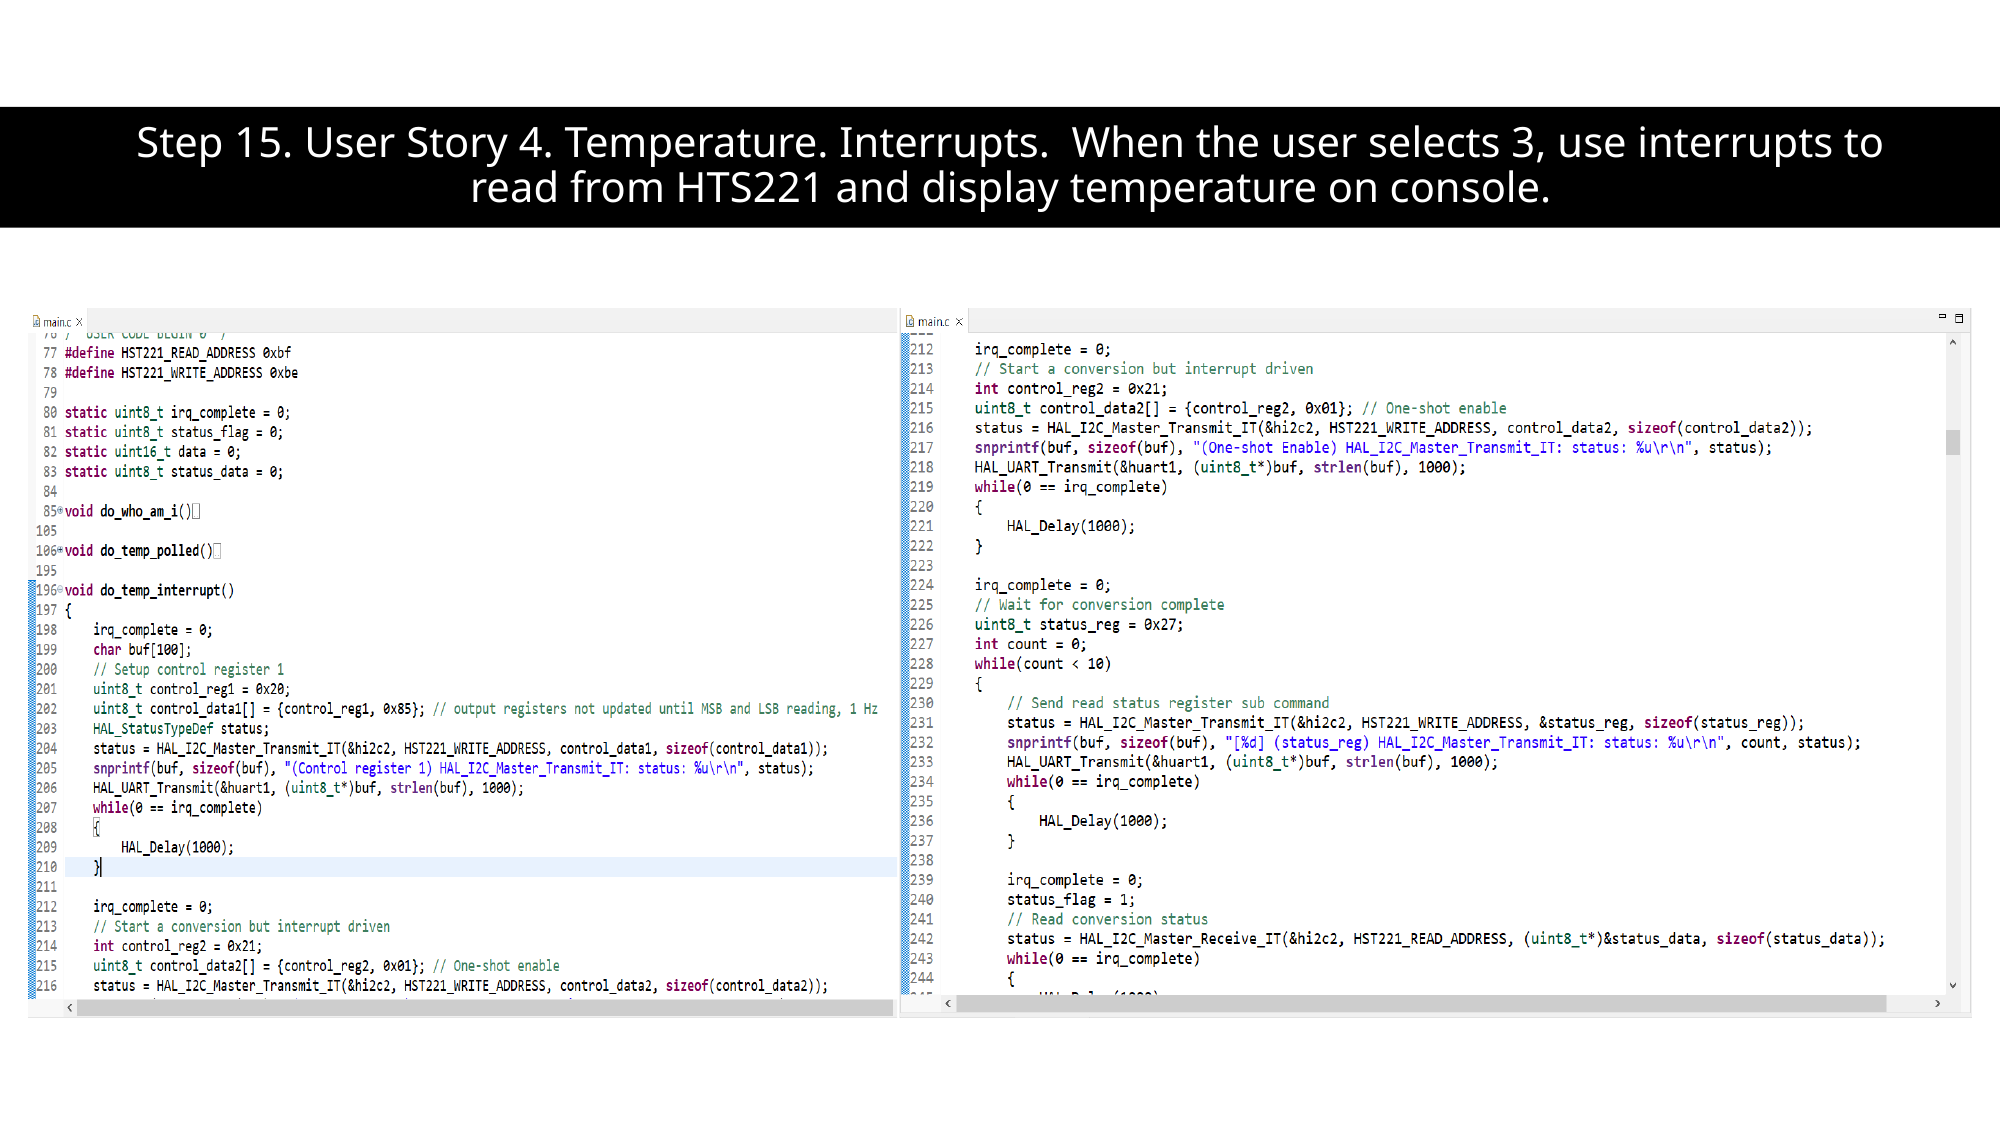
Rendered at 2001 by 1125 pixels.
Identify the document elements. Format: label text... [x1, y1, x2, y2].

text_box [0, 106, 2000, 229]
title Step 15. User Story 4. Temperature. Interrupts. When the user selects 3, use interrupts to read from HTS221 and display temperature on console. [91, 105, 1931, 228]
picture [899, 308, 1972, 1019]
picture [28, 308, 898, 1019]
